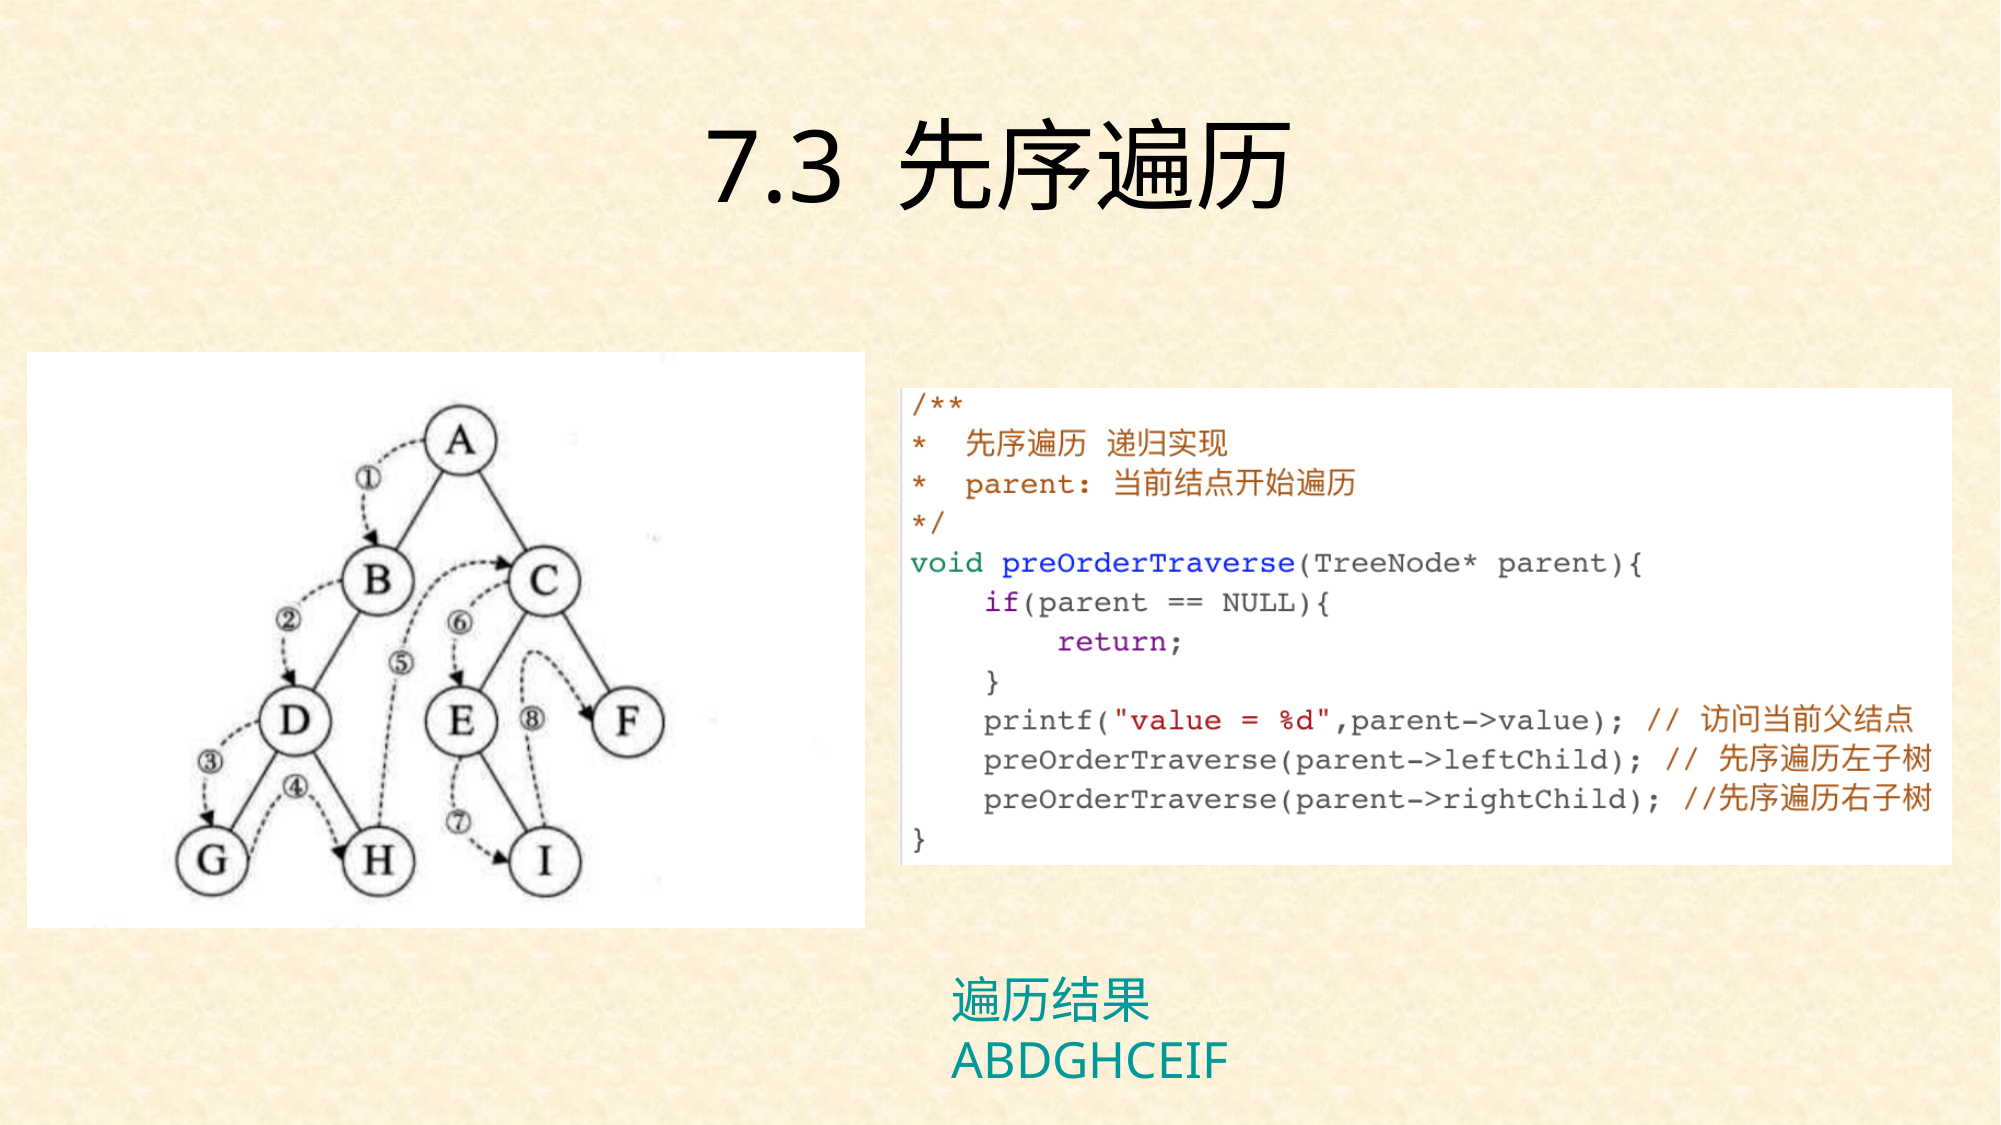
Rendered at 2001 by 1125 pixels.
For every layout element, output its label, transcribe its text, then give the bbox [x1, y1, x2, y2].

text_box 7.3 先序遍历 [241, 95, 1759, 231]
text_box 遍历结果 ABDGHCEIF [936, 961, 1422, 1097]
picture [0, 0, 2001, 1125]
